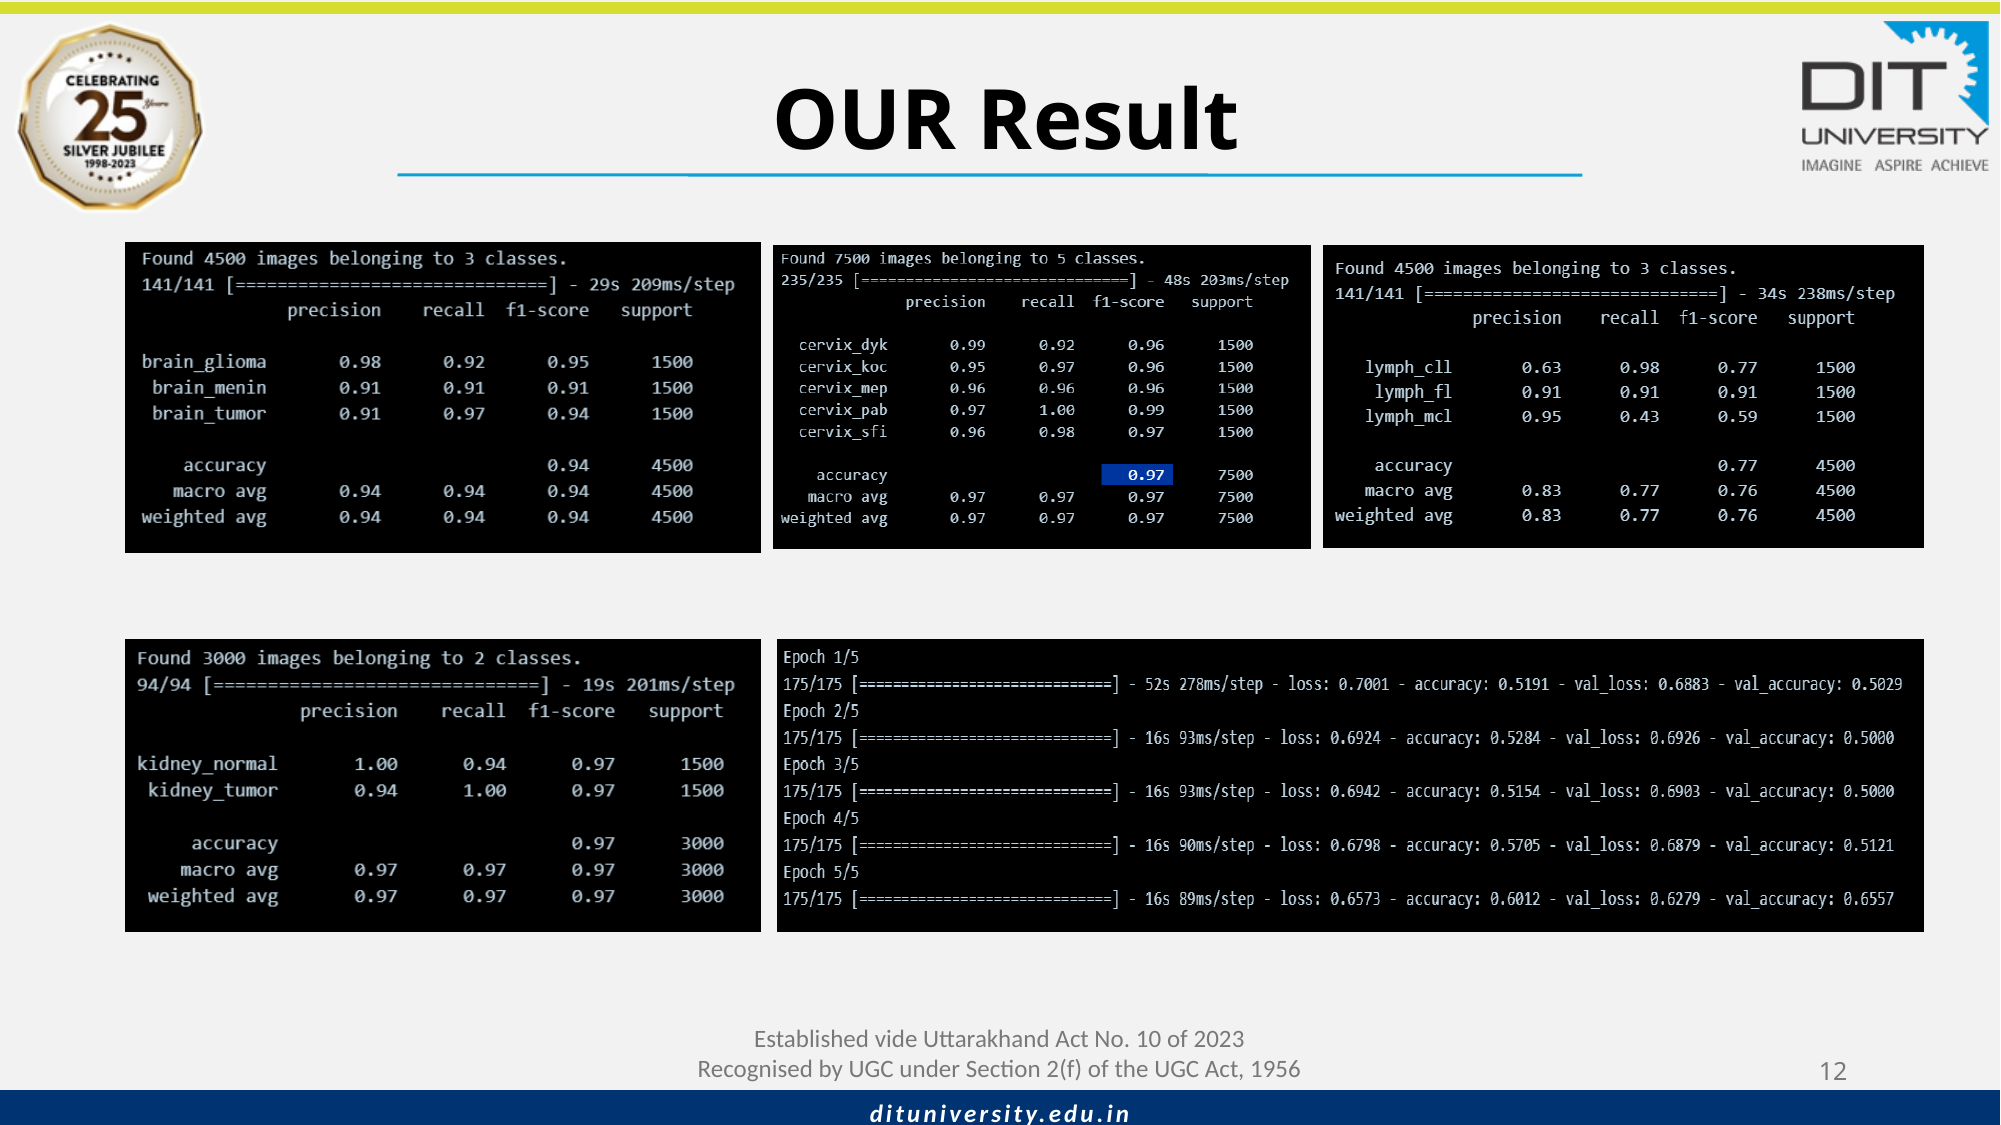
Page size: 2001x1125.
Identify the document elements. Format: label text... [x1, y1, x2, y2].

slide_number 12 [1412, 1042, 1863, 1103]
footer Established vide Uttarakhand Act No. 10 of 2023 Recognised by UGC under Section 2(f) of the UGC Act, 1956 dituniversity.edu.in [0, 1025, 2000, 1109]
picture [124, 638, 762, 932]
picture [772, 245, 1312, 550]
picture [1322, 245, 1924, 548]
footer Established vide Uttarakhand Act No. 10 of 2023 Recognised by UGC under Section 2(f) of the UGC Act, 1956 dituniversity.edu.in [0, 1111, 2000, 1125]
picture [777, 638, 1924, 932]
picture [0, 7, 762, 553]
picture [1802, 20, 1989, 172]
text_box OUR Result [239, 17, 1848, 176]
